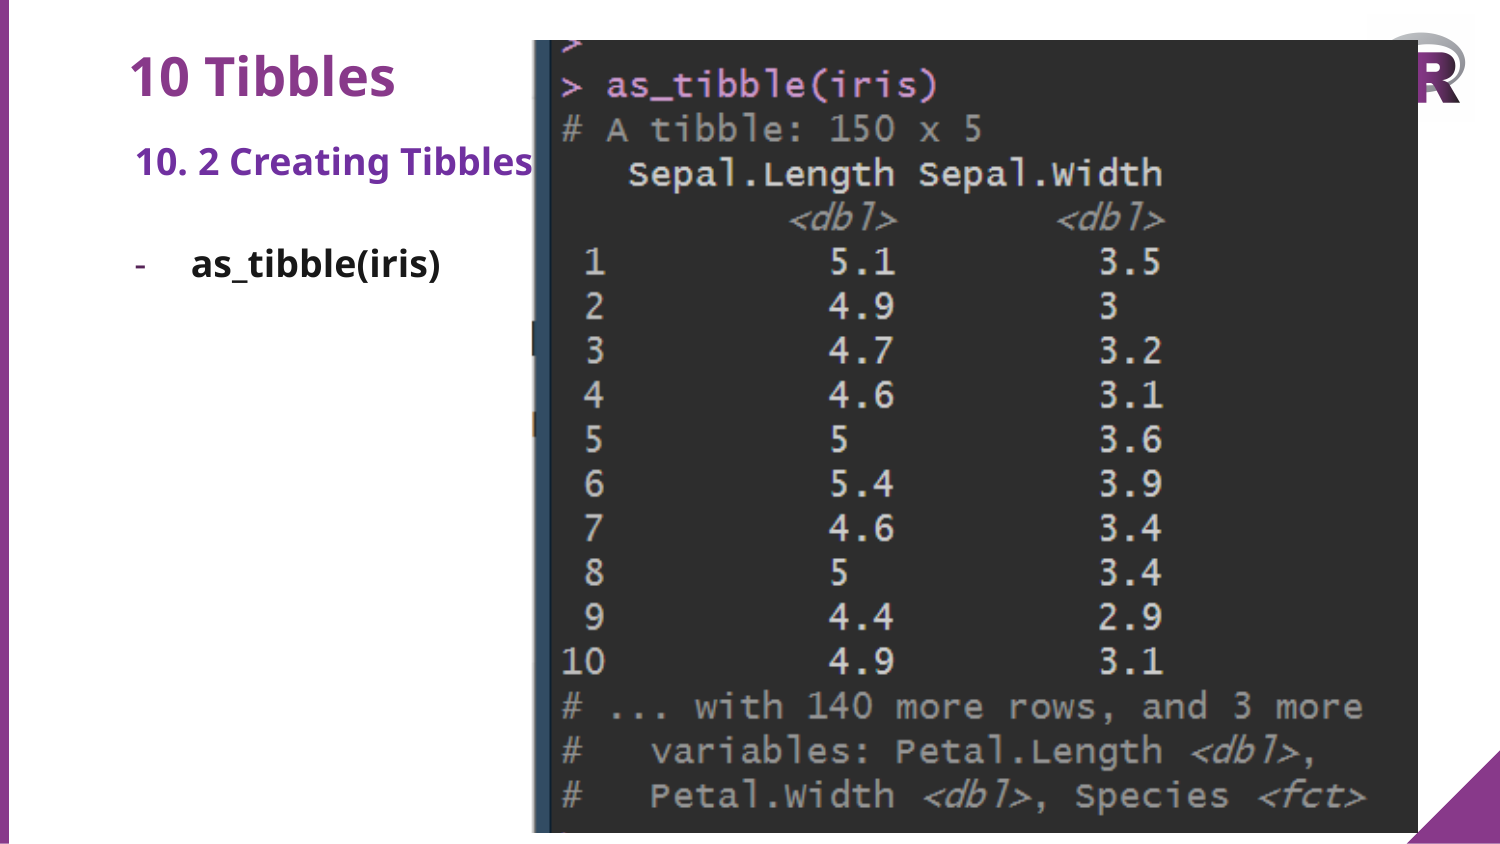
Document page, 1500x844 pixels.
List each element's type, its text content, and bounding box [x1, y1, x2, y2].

list 10. 2 Creating Tibbles as_tibble(iris) [100, 122, 526, 745]
title 10 Tibbles [113, 27, 1224, 122]
picture [531, 14, 1475, 834]
